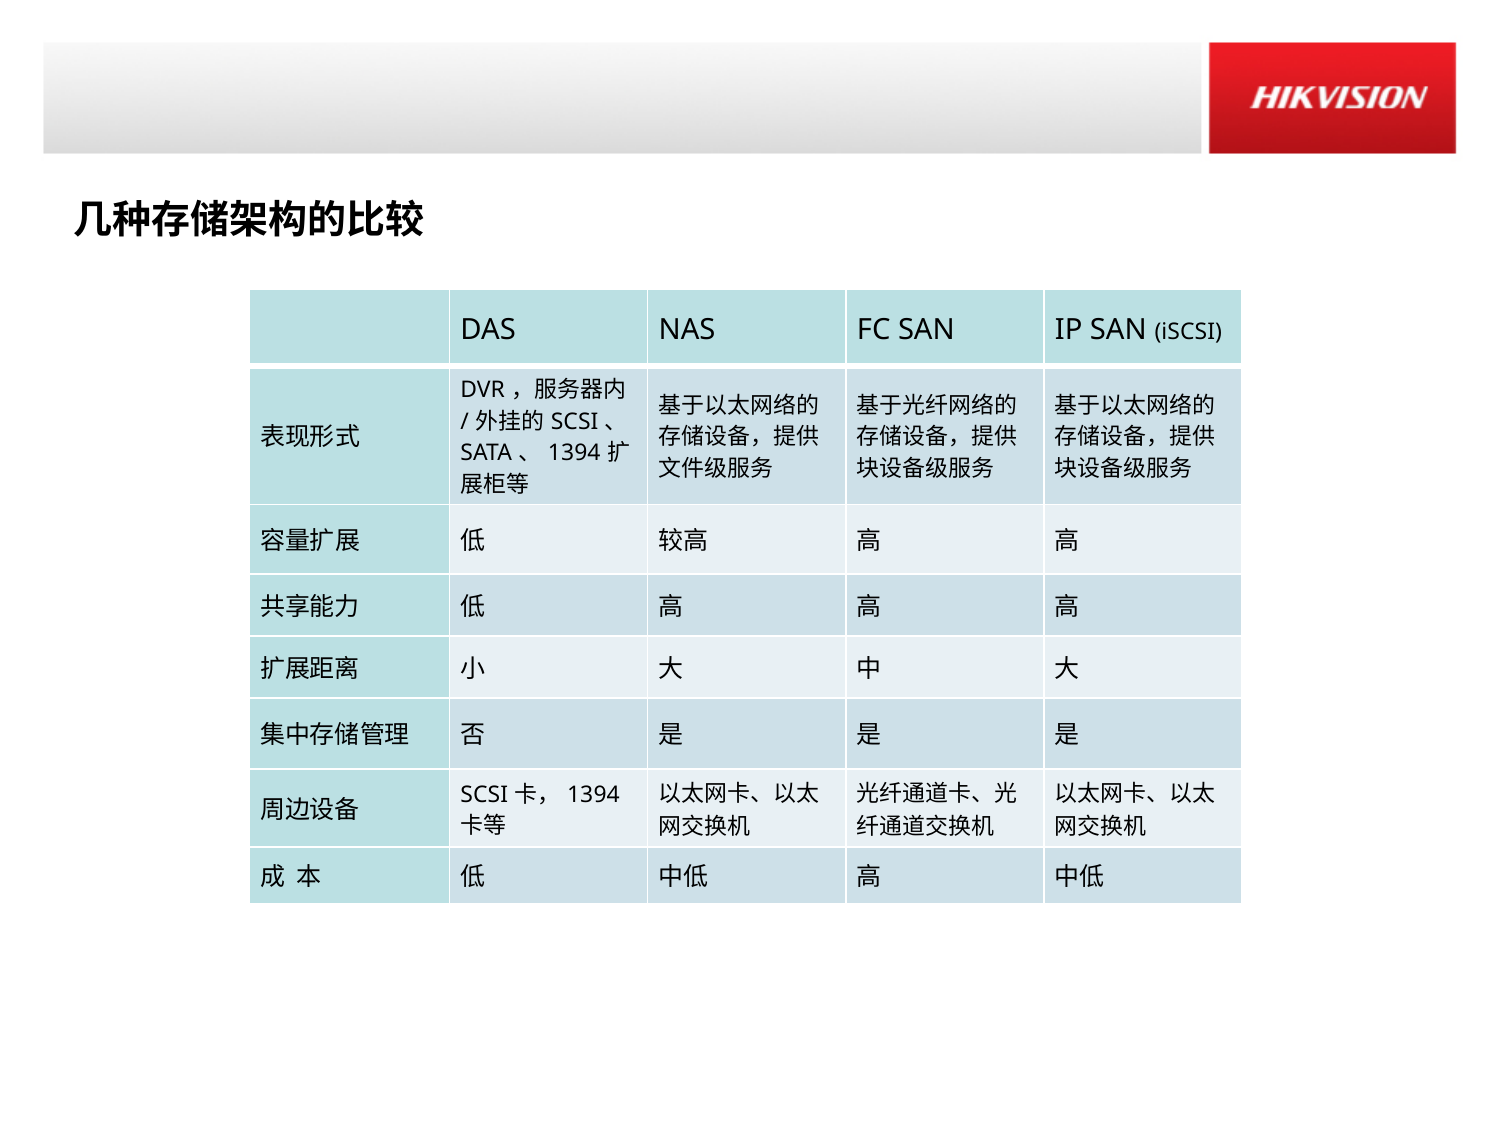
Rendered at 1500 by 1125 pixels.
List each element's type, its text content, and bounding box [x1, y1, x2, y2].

table_cell 共享能力 [250, 575, 449, 635]
table_cell 中低 [648, 848, 845, 903]
table_cell 是 [1045, 699, 1241, 768]
table_header NAS [648, 290, 845, 363]
table_cell 高 [1045, 505, 1241, 573]
table_cell 低 [450, 575, 647, 635]
table_cell 以太网卡、以太网交换机 [1045, 770, 1241, 846]
table_cell 高 [847, 505, 1043, 573]
table_cell 大 [648, 637, 845, 697]
table_cell 扩展距离 [250, 637, 449, 697]
table_cell 中 [847, 637, 1043, 697]
table_cell 基于以太网络的存储设备，提供块设备级服务 [1045, 369, 1241, 504]
table_cell 以太网卡、以太网交换机 [648, 770, 845, 846]
table_cell 集中存储管理 [250, 699, 449, 768]
table_cell 低 [450, 848, 647, 903]
table_cell 高 [847, 575, 1043, 635]
table_cell 是 [847, 699, 1043, 768]
table_cell 中低 [1045, 848, 1241, 903]
table_header IP SAN (iSCSI) [1045, 290, 1241, 363]
table_cell 小 [450, 637, 647, 697]
table_cell 大 [1045, 637, 1241, 697]
table_cell 容量扩展 [250, 505, 449, 573]
table_cell 基于光纤网络的存储设备，提供块设备级服务 [847, 369, 1043, 504]
title 几种存储架构的比较 [58, 186, 1181, 250]
table_cell 高 [847, 848, 1043, 903]
table_cell 高 [1045, 575, 1241, 635]
picture [0, 0, 1500, 1125]
table_cell 高 [648, 575, 845, 635]
table_cell 低 [450, 505, 647, 573]
table_header FC SAN [847, 290, 1043, 363]
table_cell 周边设备 [250, 770, 449, 846]
table_cell 否 [450, 699, 647, 768]
table_cell 表现形式 [250, 369, 449, 504]
table_cell DVR，服务器内/外挂的SCSI、SATA、1394扩展柜等 [450, 369, 647, 504]
table_cell SCSI卡，1394卡等 [450, 770, 647, 846]
table_header [250, 290, 449, 363]
table_cell 是 [648, 699, 845, 768]
table_cell 成 本 [250, 848, 449, 903]
table_header DAS [450, 290, 647, 363]
table_cell 基于以太网络的存储设备，提供文件级服务 [648, 369, 845, 504]
table_cell 光纤通道卡、光纤通道交换机 [847, 770, 1043, 846]
table_cell 较高 [648, 505, 845, 573]
